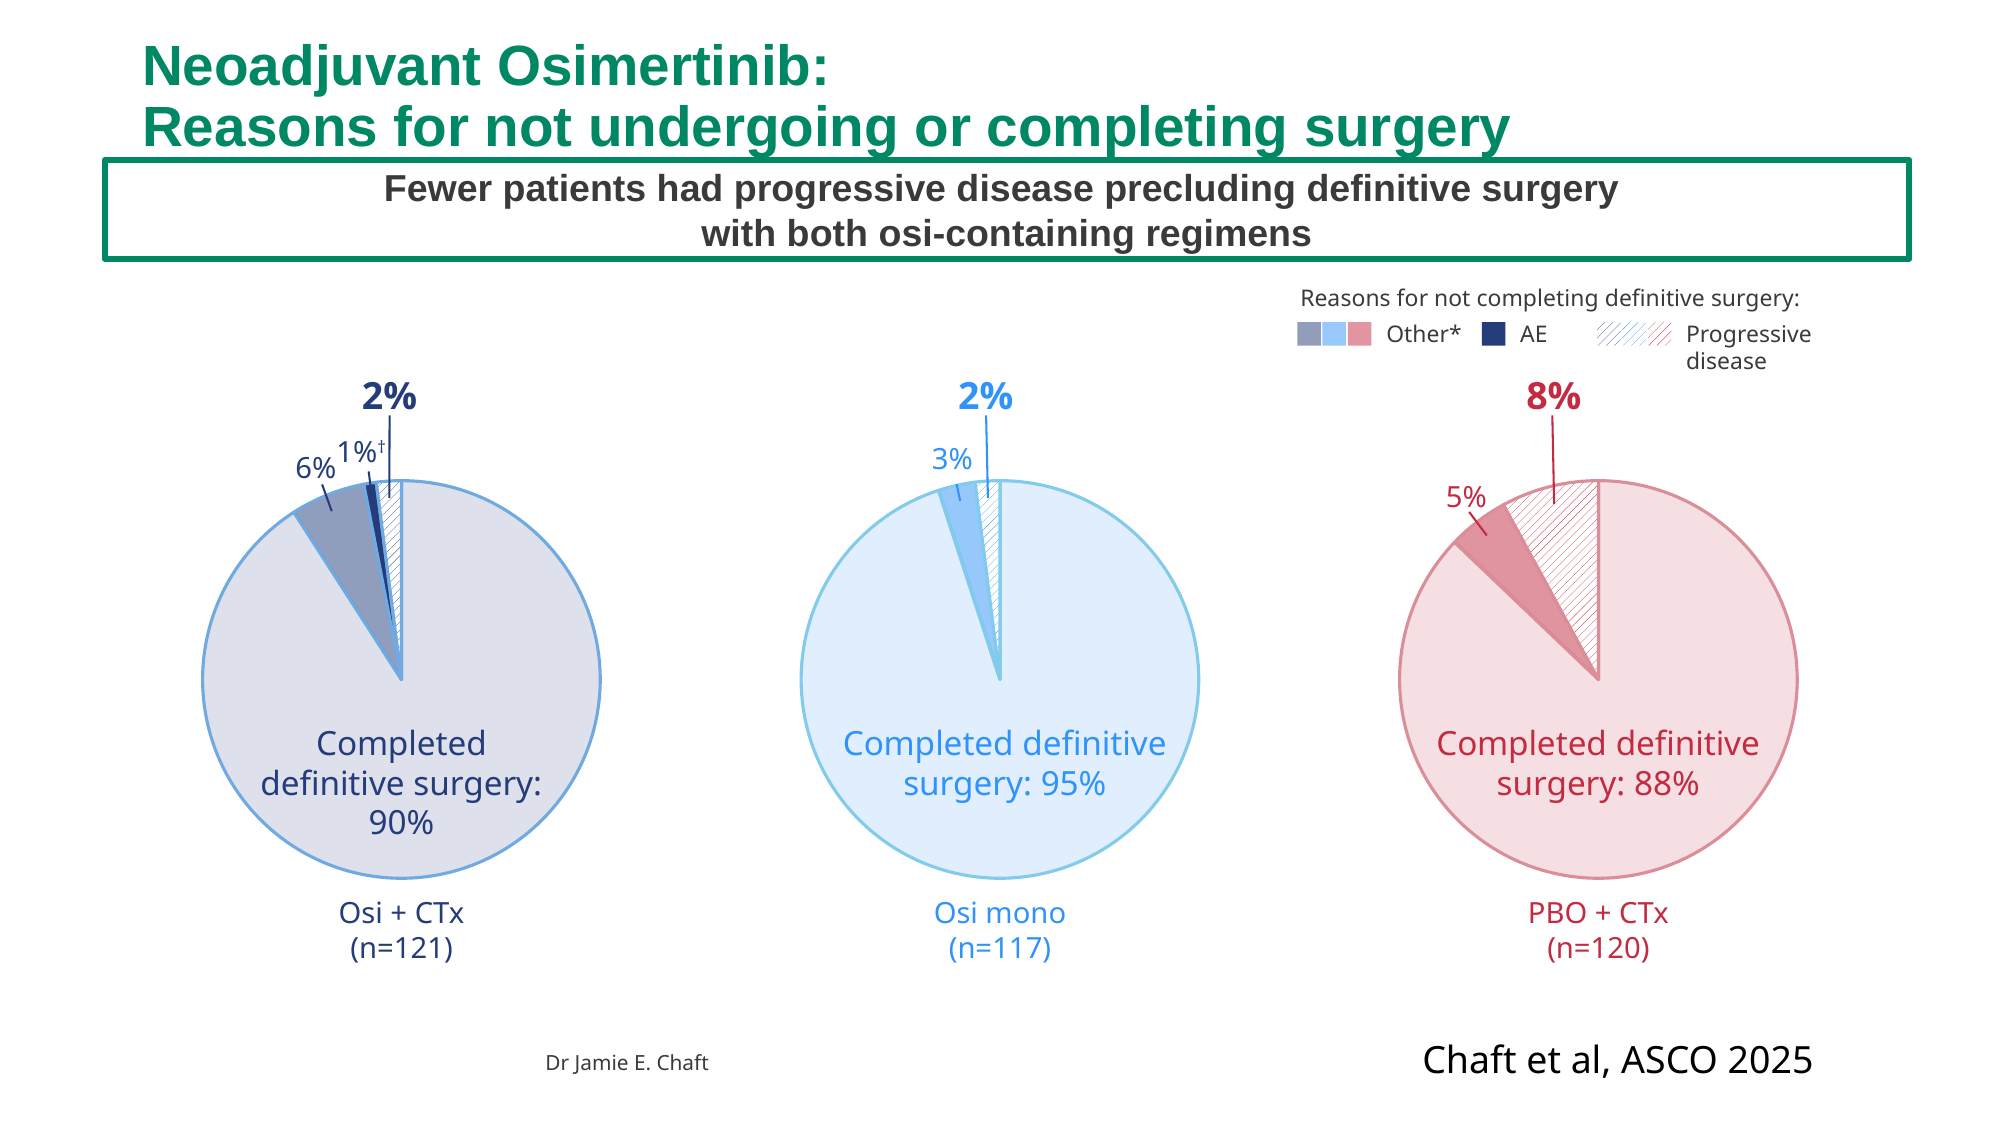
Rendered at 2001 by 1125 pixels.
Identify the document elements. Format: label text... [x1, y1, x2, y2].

text_box [1646, 321, 1671, 347]
list Dr Jamie E. Chaft [545, 1028, 1407, 1075]
text_box [1621, 321, 1646, 347]
text_box Neoadjuvant Osimertinib: Reasons for not undergoing or completing surgery [127, 28, 1928, 166]
text_box [1480, 321, 1505, 347]
text_box AE [1505, 312, 1567, 355]
text_box Chaft et al, ASCO 2025 [1407, 1028, 1829, 1089]
text_box [1596, 321, 1621, 347]
text_box [1321, 321, 1346, 347]
text_box Other* [1371, 312, 1480, 355]
text_box [1346, 321, 1371, 347]
text_box [1296, 321, 1321, 347]
text_box Fewer patients had progressive disease precluding definitive surgery with both osi-containing regimens [105, 159, 1910, 259]
text_box Reasons for not completing definitive surgery: [1285, 276, 1822, 319]
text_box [90, 363, 1910, 974]
text_box Progressive disease [1671, 312, 1910, 363]
